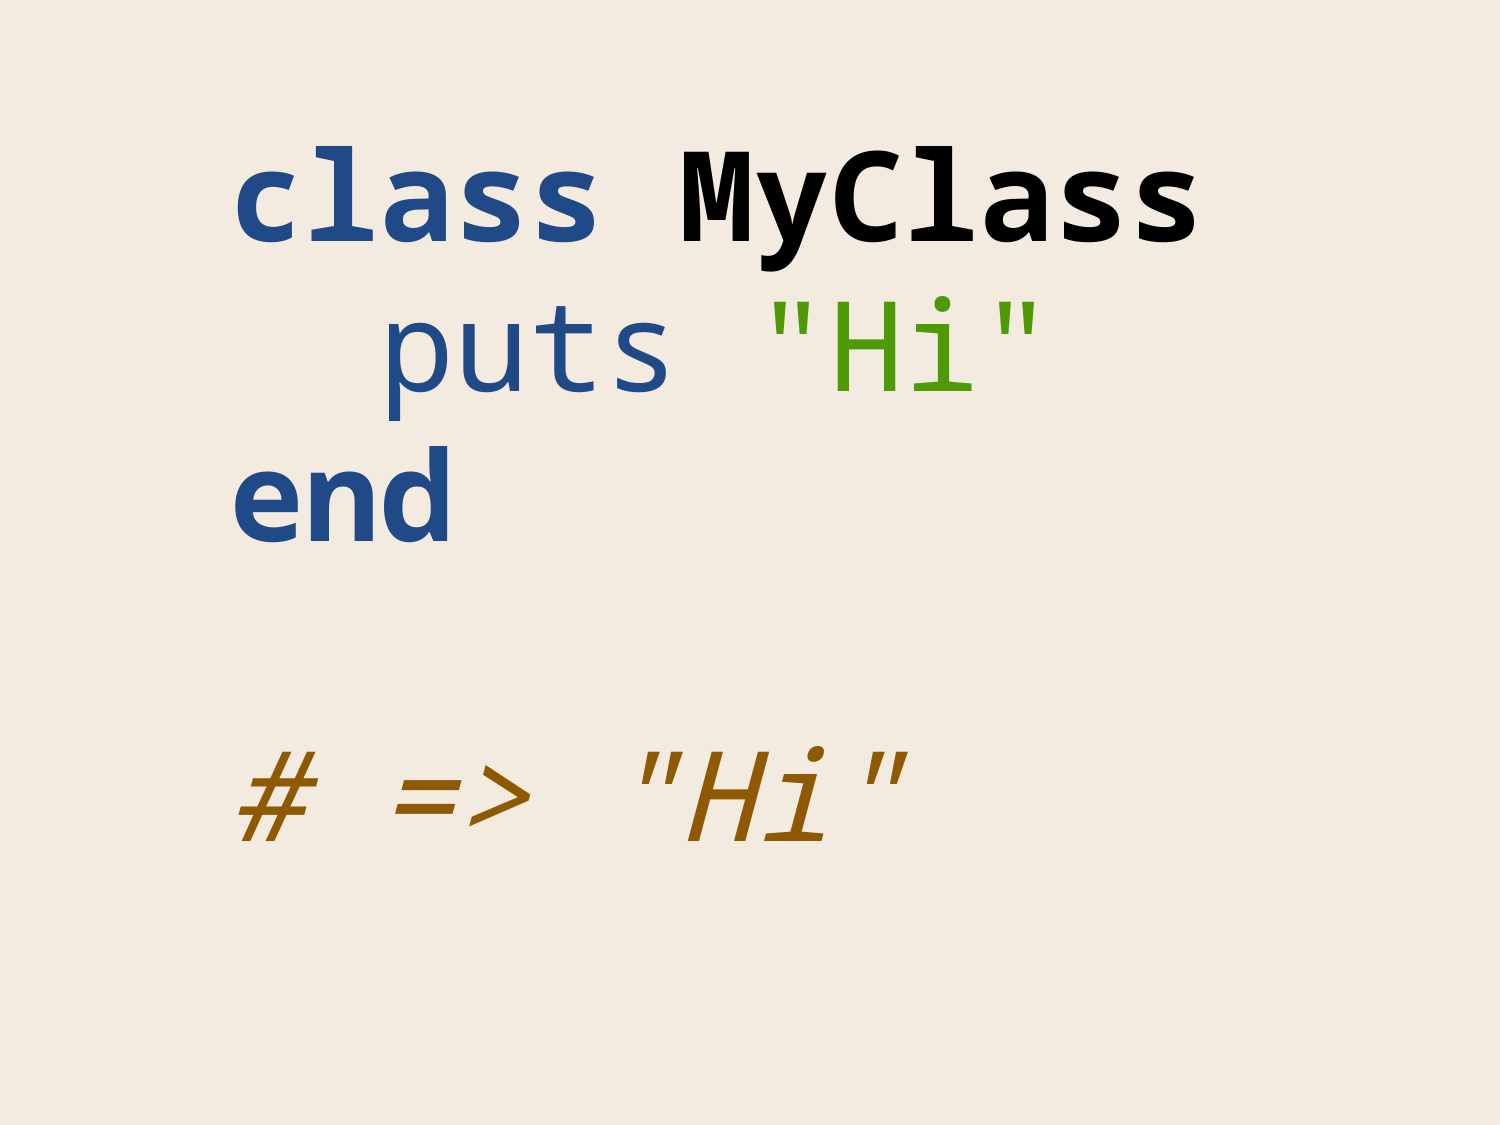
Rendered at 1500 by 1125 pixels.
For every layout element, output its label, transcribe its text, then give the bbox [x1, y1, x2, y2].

text_box class MyClass puts "Hi" end # => "Hi" [214, 108, 1220, 874]
